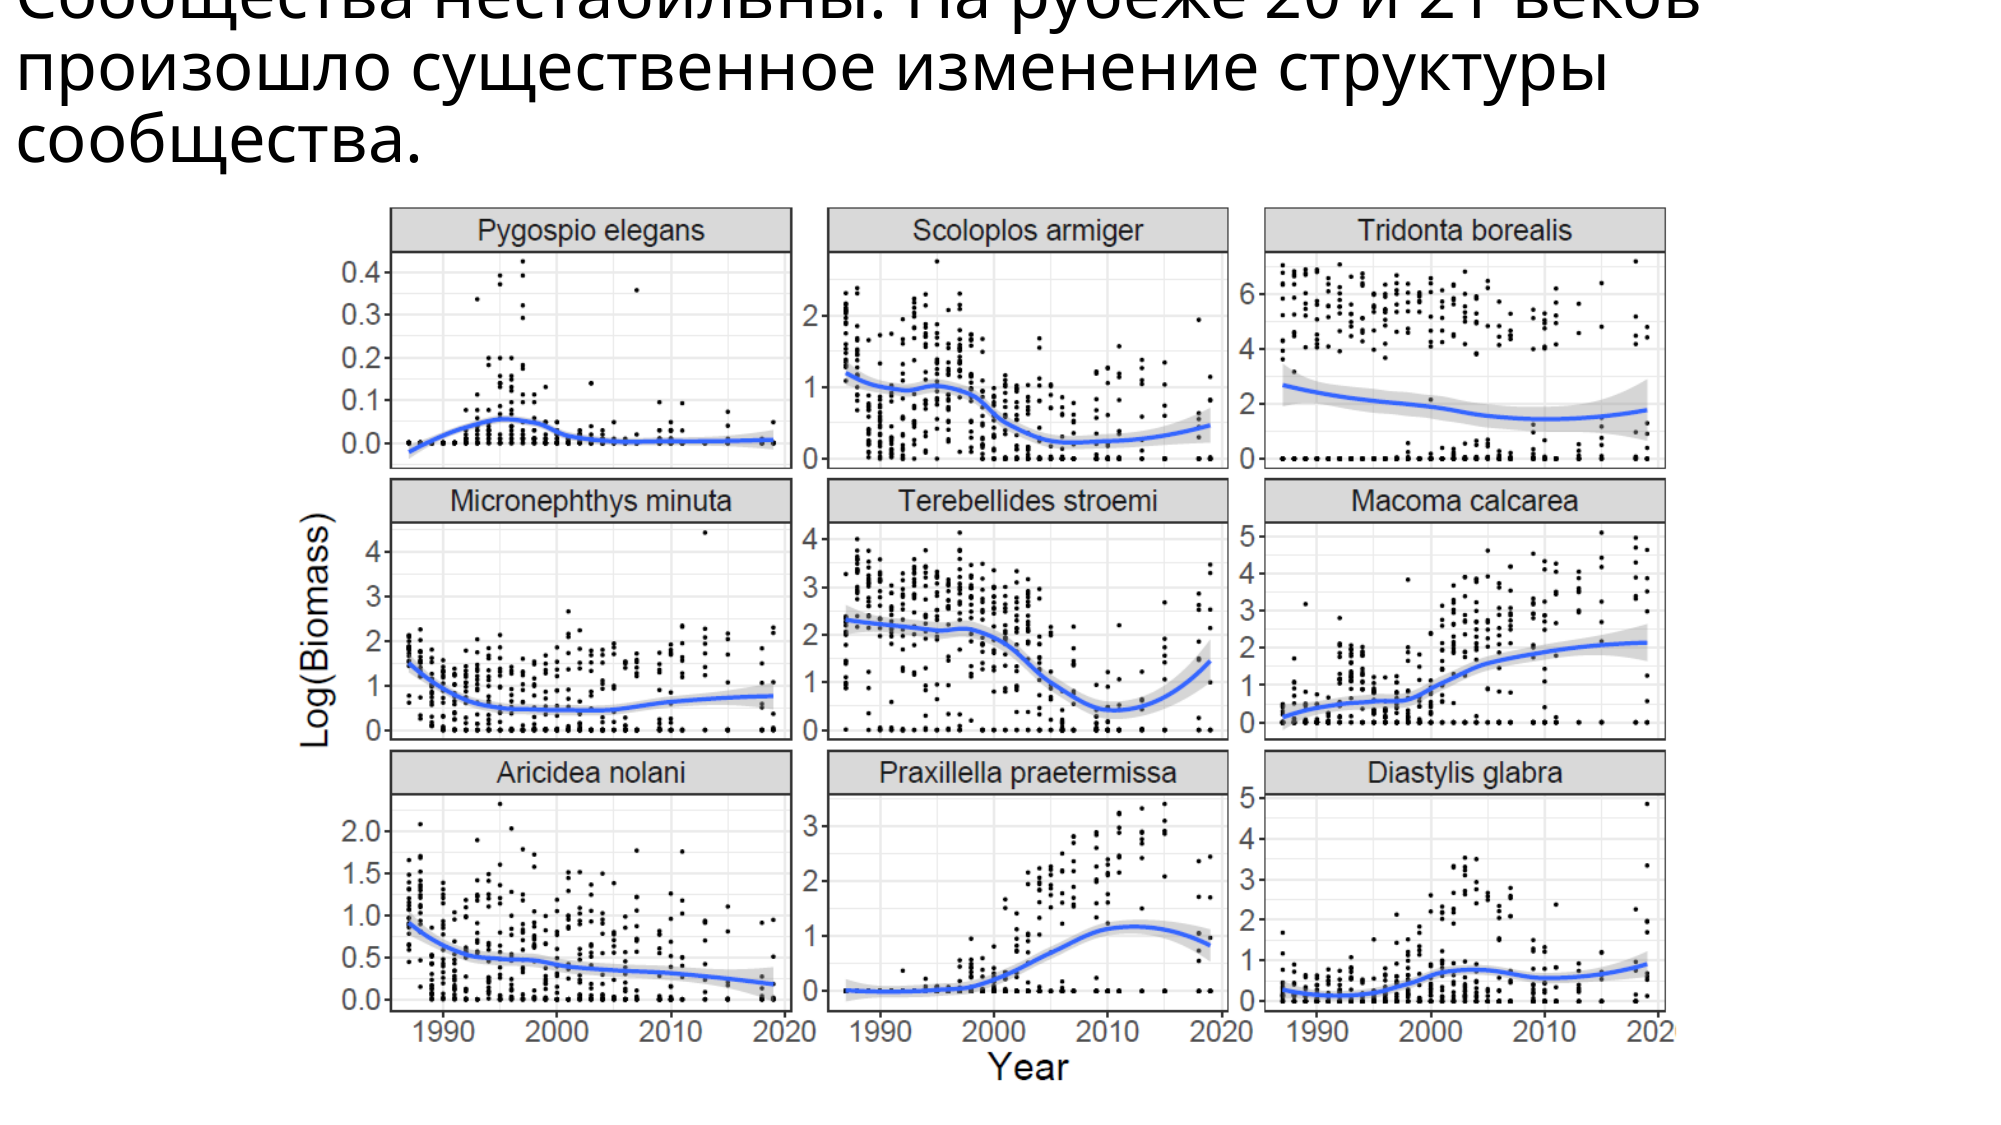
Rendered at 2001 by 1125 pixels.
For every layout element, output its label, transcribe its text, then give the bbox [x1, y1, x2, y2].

picture [262, 192, 1738, 1101]
title Сообщества нестабильны. На рубеже 20 и 21 веков произошло существенное изменение структуры сообщества. [0, 0, 2000, 218]
